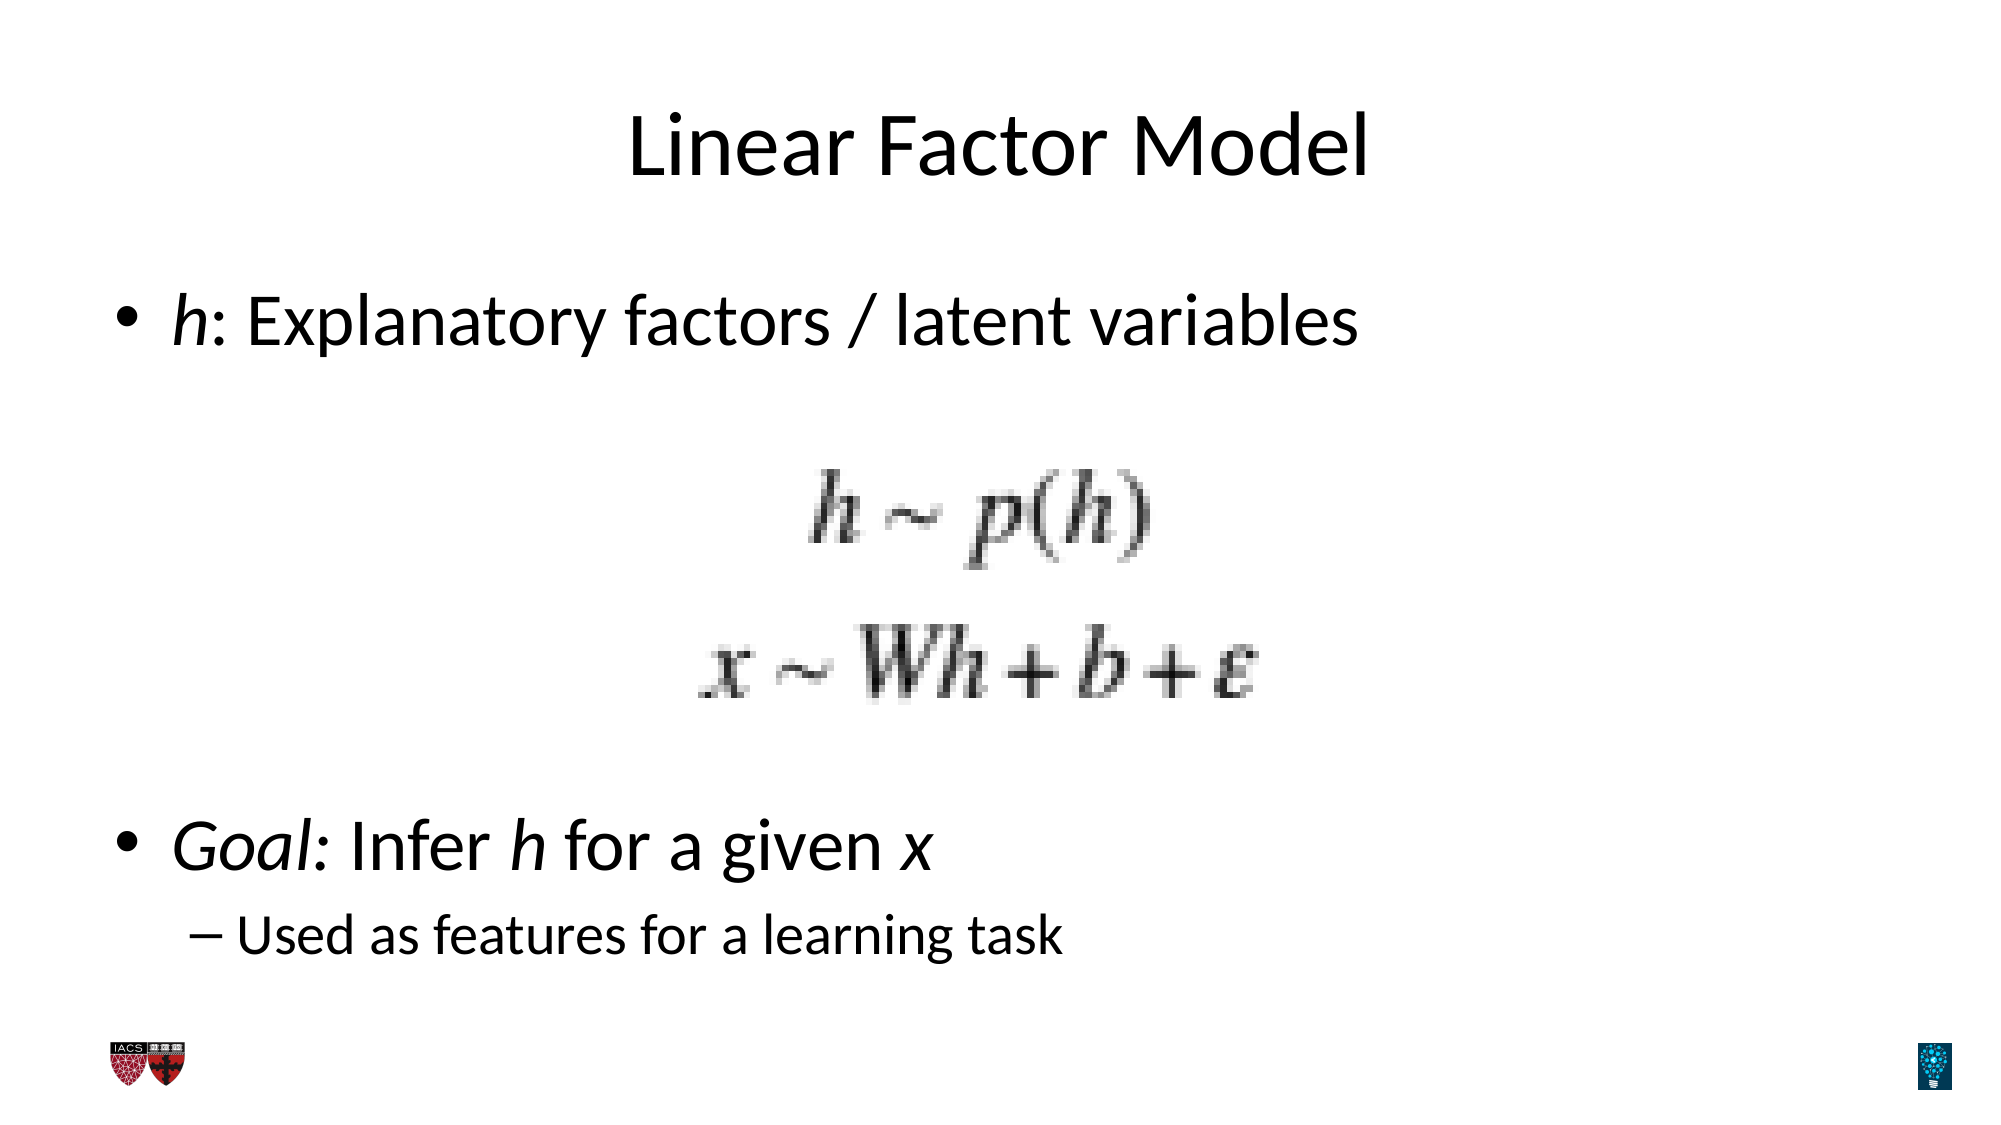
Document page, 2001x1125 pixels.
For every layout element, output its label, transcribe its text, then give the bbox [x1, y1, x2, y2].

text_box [685, 449, 1272, 714]
list h: Explanatory factors / latent variables Goal: Infer h for a given x Used as features for a learning task [99, 262, 1900, 1005]
picture [1930, 1081, 1937, 1087]
picture [109, 1042, 185, 1086]
title Linear Factor Model [99, 45, 1900, 233]
